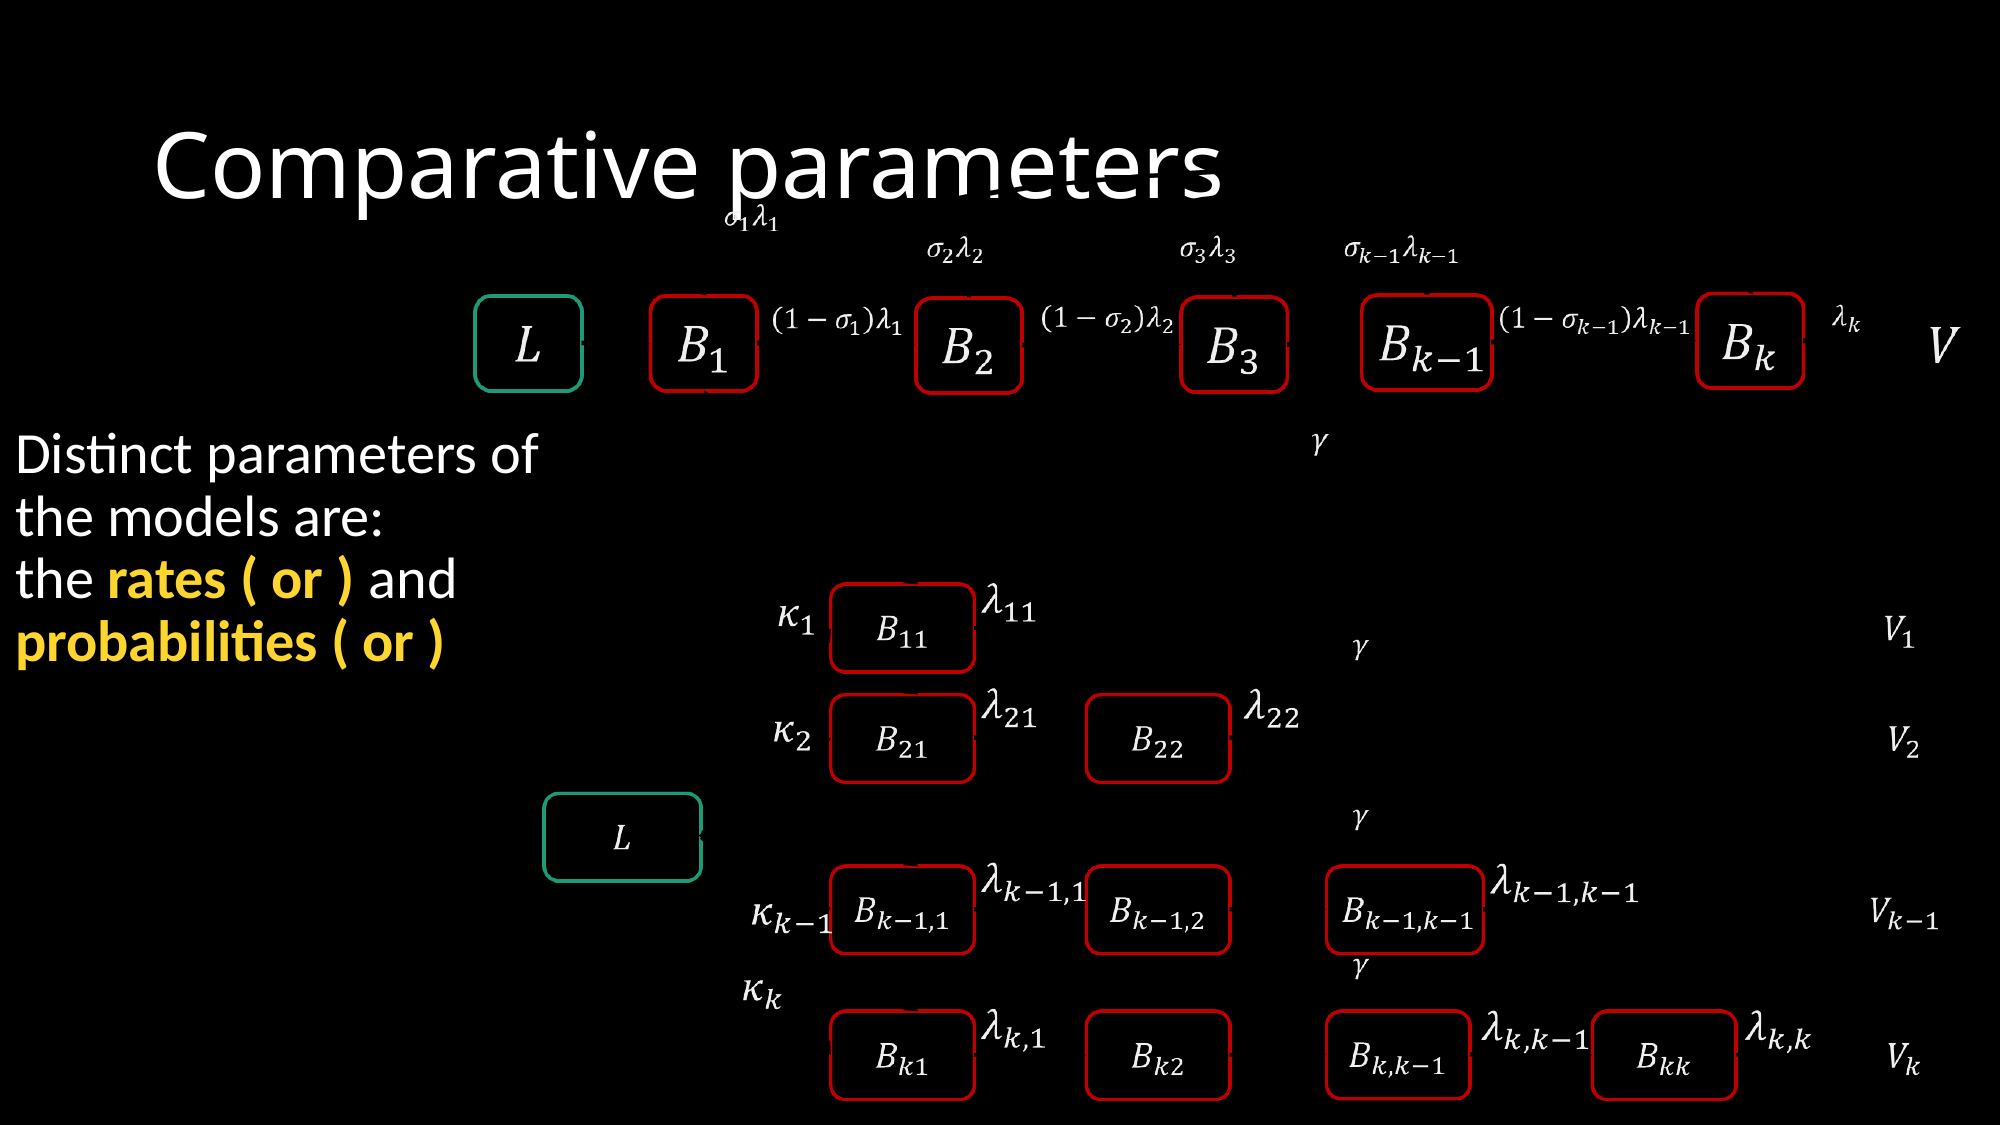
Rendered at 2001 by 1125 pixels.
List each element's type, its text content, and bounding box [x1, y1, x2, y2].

picture [472, 166, 2000, 473]
title Comparative parameters [137, 59, 1863, 278]
picture [542, 554, 1985, 1101]
